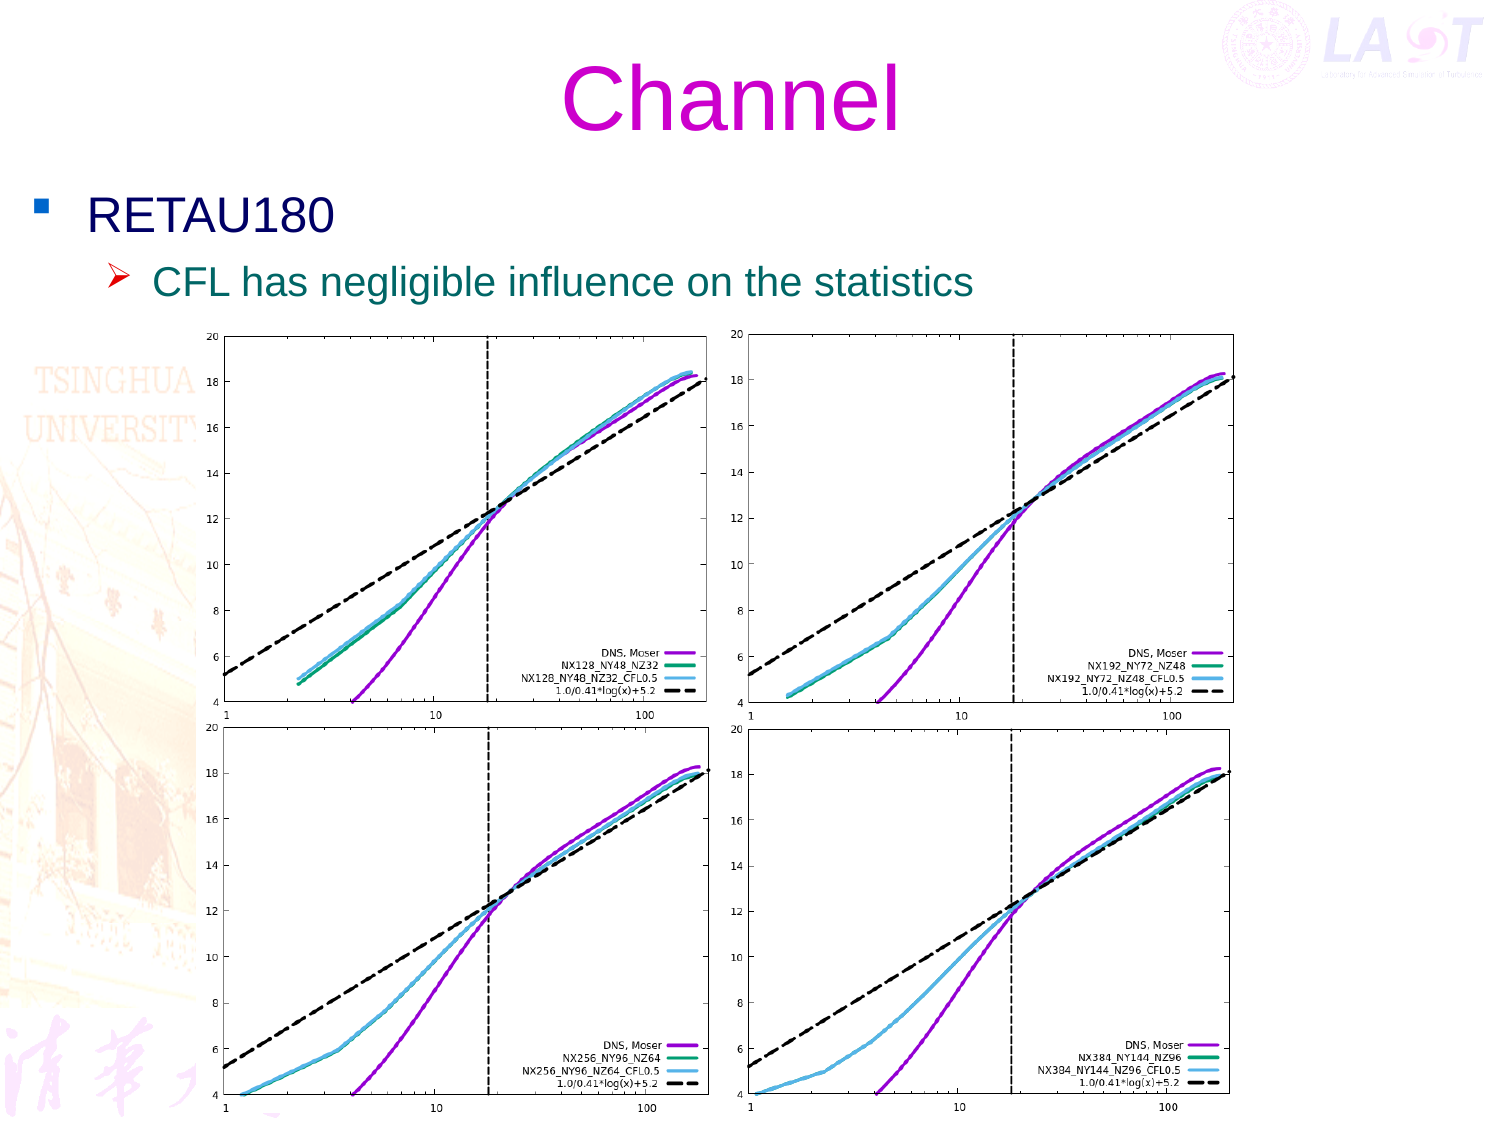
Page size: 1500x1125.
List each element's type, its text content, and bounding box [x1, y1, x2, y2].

picture [196, 324, 1247, 1113]
title Channel [24, 24, 1438, 163]
text_box RETAU180 CFL has negligible influence on the statistics [15, 175, 1428, 329]
